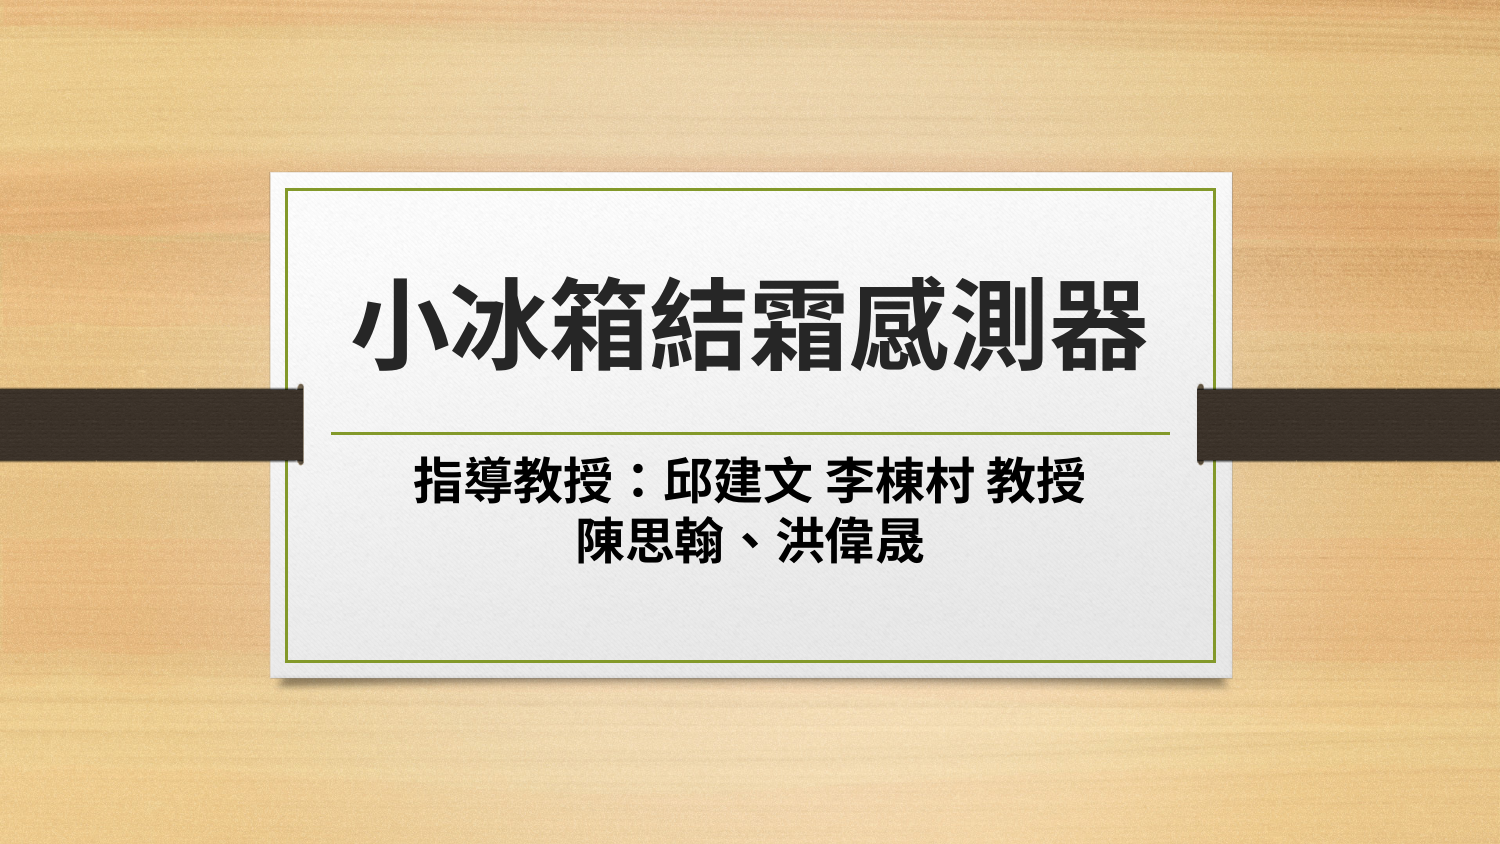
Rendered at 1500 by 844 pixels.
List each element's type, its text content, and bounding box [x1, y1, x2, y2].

picture [0, 0, 1500, 844]
subtitle 指導教授：邱建文 李棟村 教授 陳思翰、洪偉晟 [51, 434, 1449, 680]
title 小冰箱結霜感測器 [51, 218, 1449, 409]
